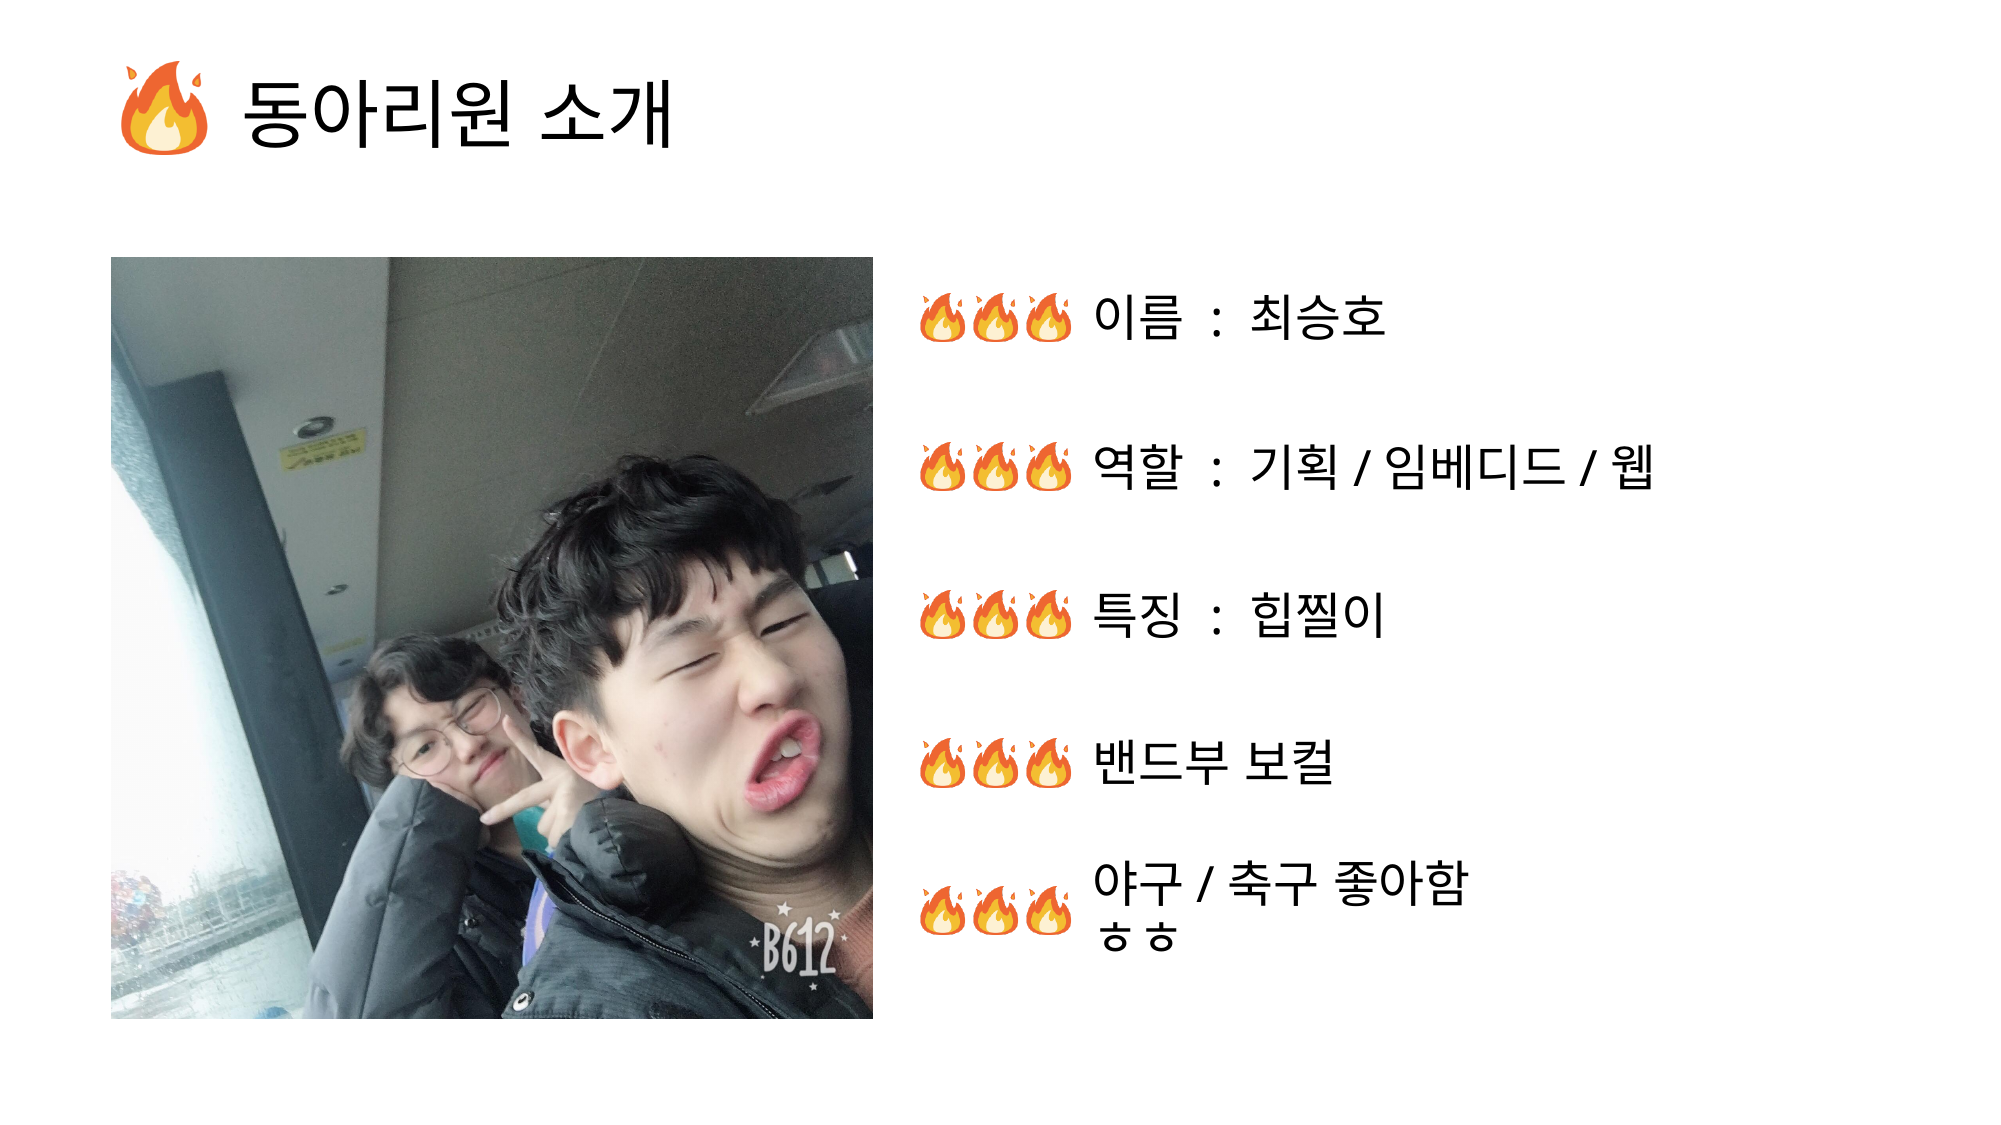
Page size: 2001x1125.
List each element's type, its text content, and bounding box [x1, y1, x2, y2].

text_box 밴드부 보컬 [1077, 737, 1590, 794]
text_box 이름 : 최승호 [1077, 292, 1590, 349]
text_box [918, 442, 1073, 491]
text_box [918, 293, 1073, 342]
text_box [918, 738, 1073, 788]
title 동아리원 소개 [226, 61, 1847, 175]
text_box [918, 886, 1073, 935]
text_box 야구/축구 좋아함 ㅎㅎ [1077, 885, 1590, 942]
text_box 역할 : 기획/임베디드/웹 [1077, 441, 1682, 499]
picture [117, 61, 211, 155]
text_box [918, 590, 1073, 639]
text_box 특징 : 힙찔이 [1077, 589, 1590, 647]
picture [111, 257, 873, 1019]
